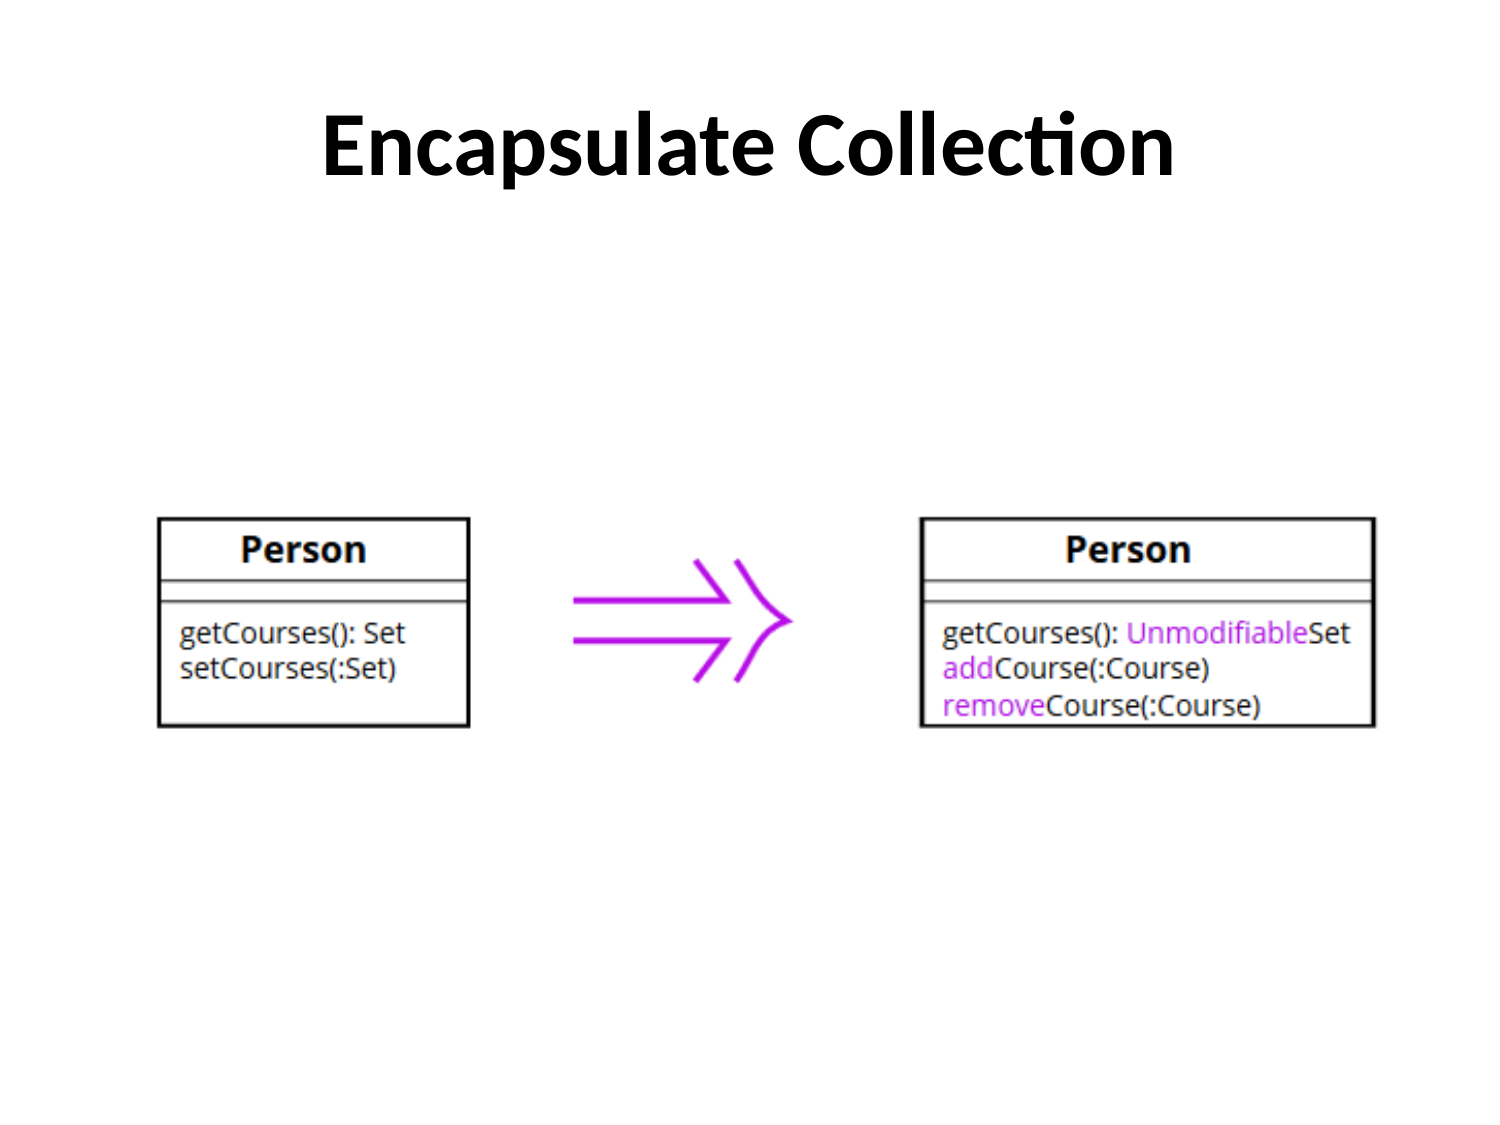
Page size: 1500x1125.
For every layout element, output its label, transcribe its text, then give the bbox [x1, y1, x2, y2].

title Encapsulate Collection [74, 44, 1426, 234]
picture [137, 499, 1408, 762]
